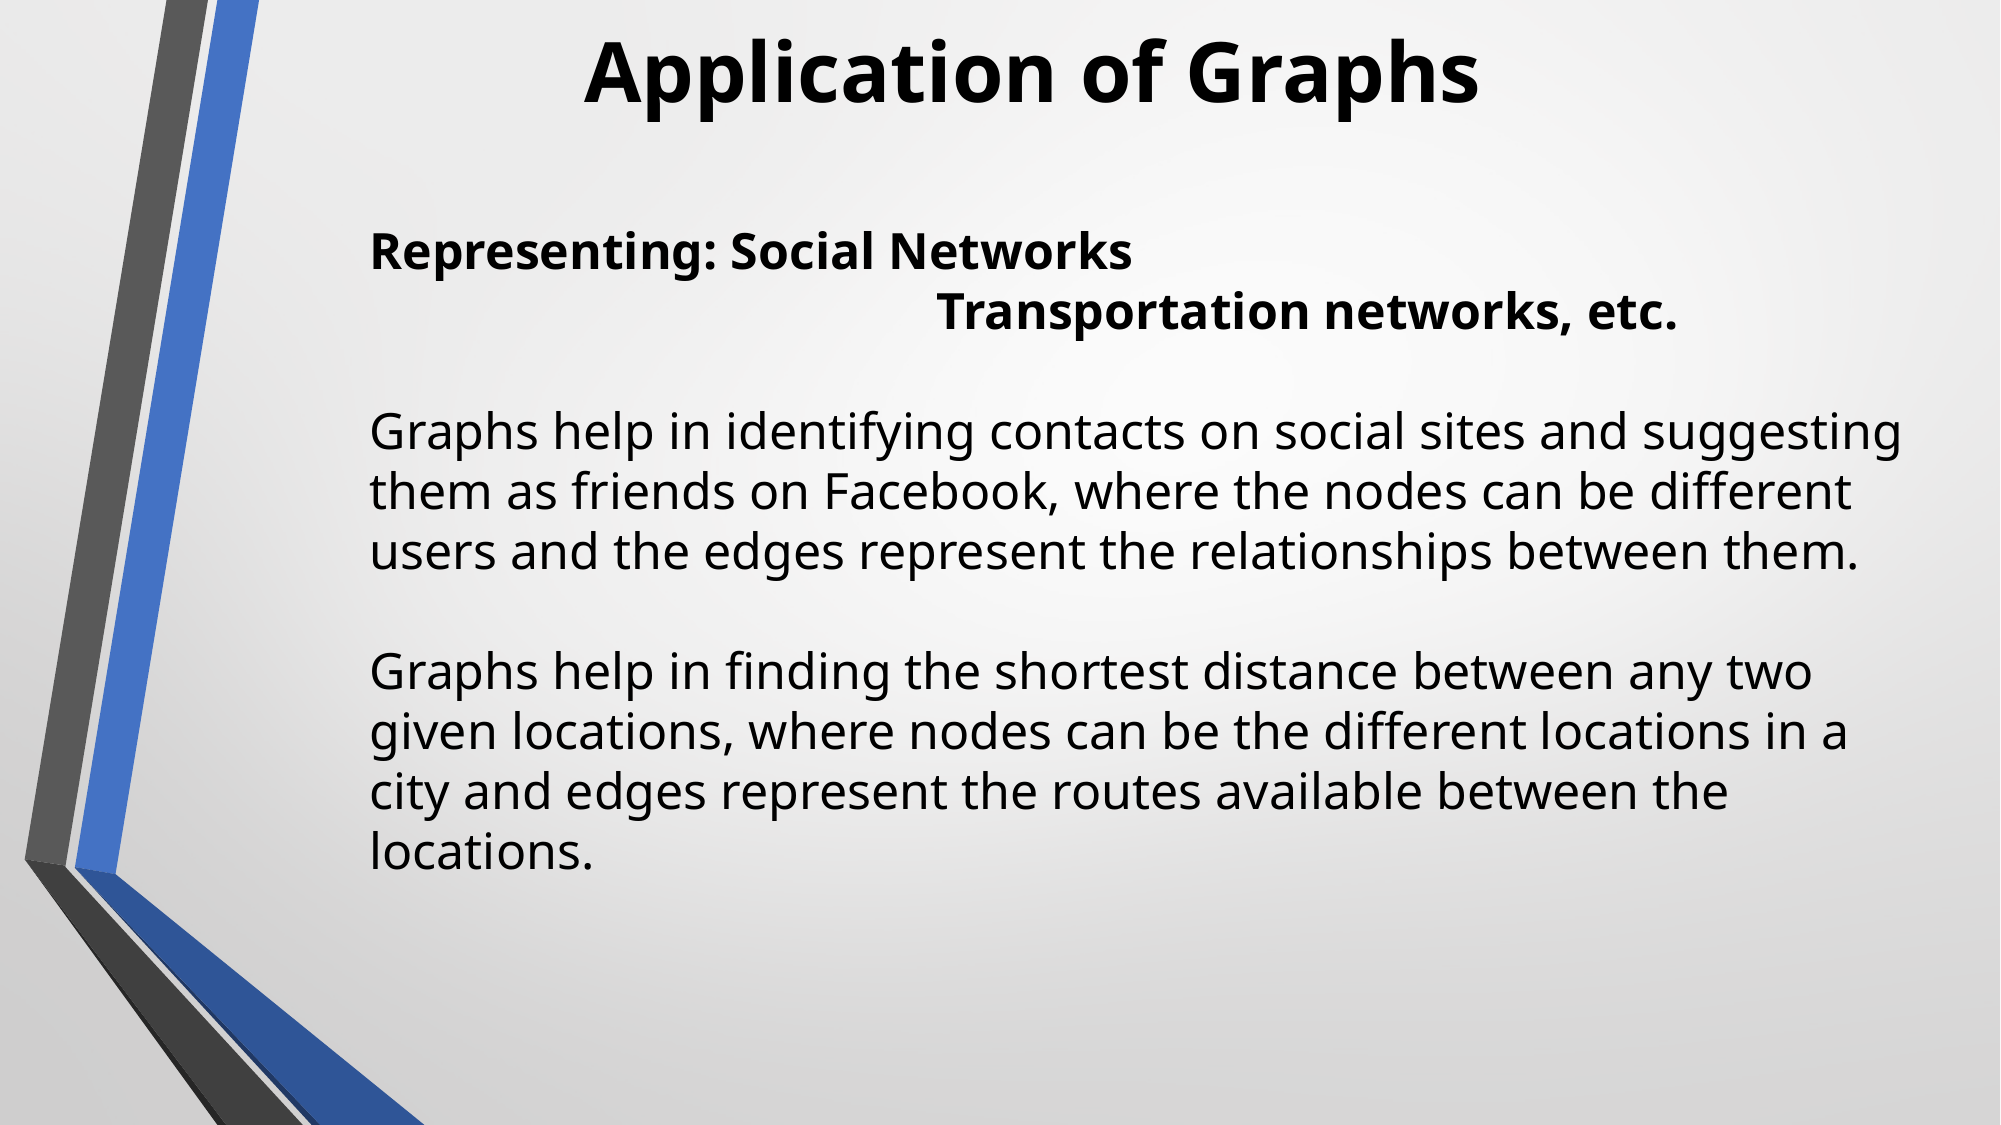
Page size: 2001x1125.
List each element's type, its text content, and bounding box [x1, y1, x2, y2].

text_box Application of Graphs [248, 11, 1819, 209]
text_box Representing: Social Networks Transportation networks, etc. Graphs help in identifying contacts on social sites and suggesting them as friends on Facebook, where the nodes can be different users and the edges represent the relationships between them. Graphs help in finding the shortest distance between any two given locations, where nodes can be the different locations in a city and edges represent the routes available between the locations. [355, 212, 1925, 887]
